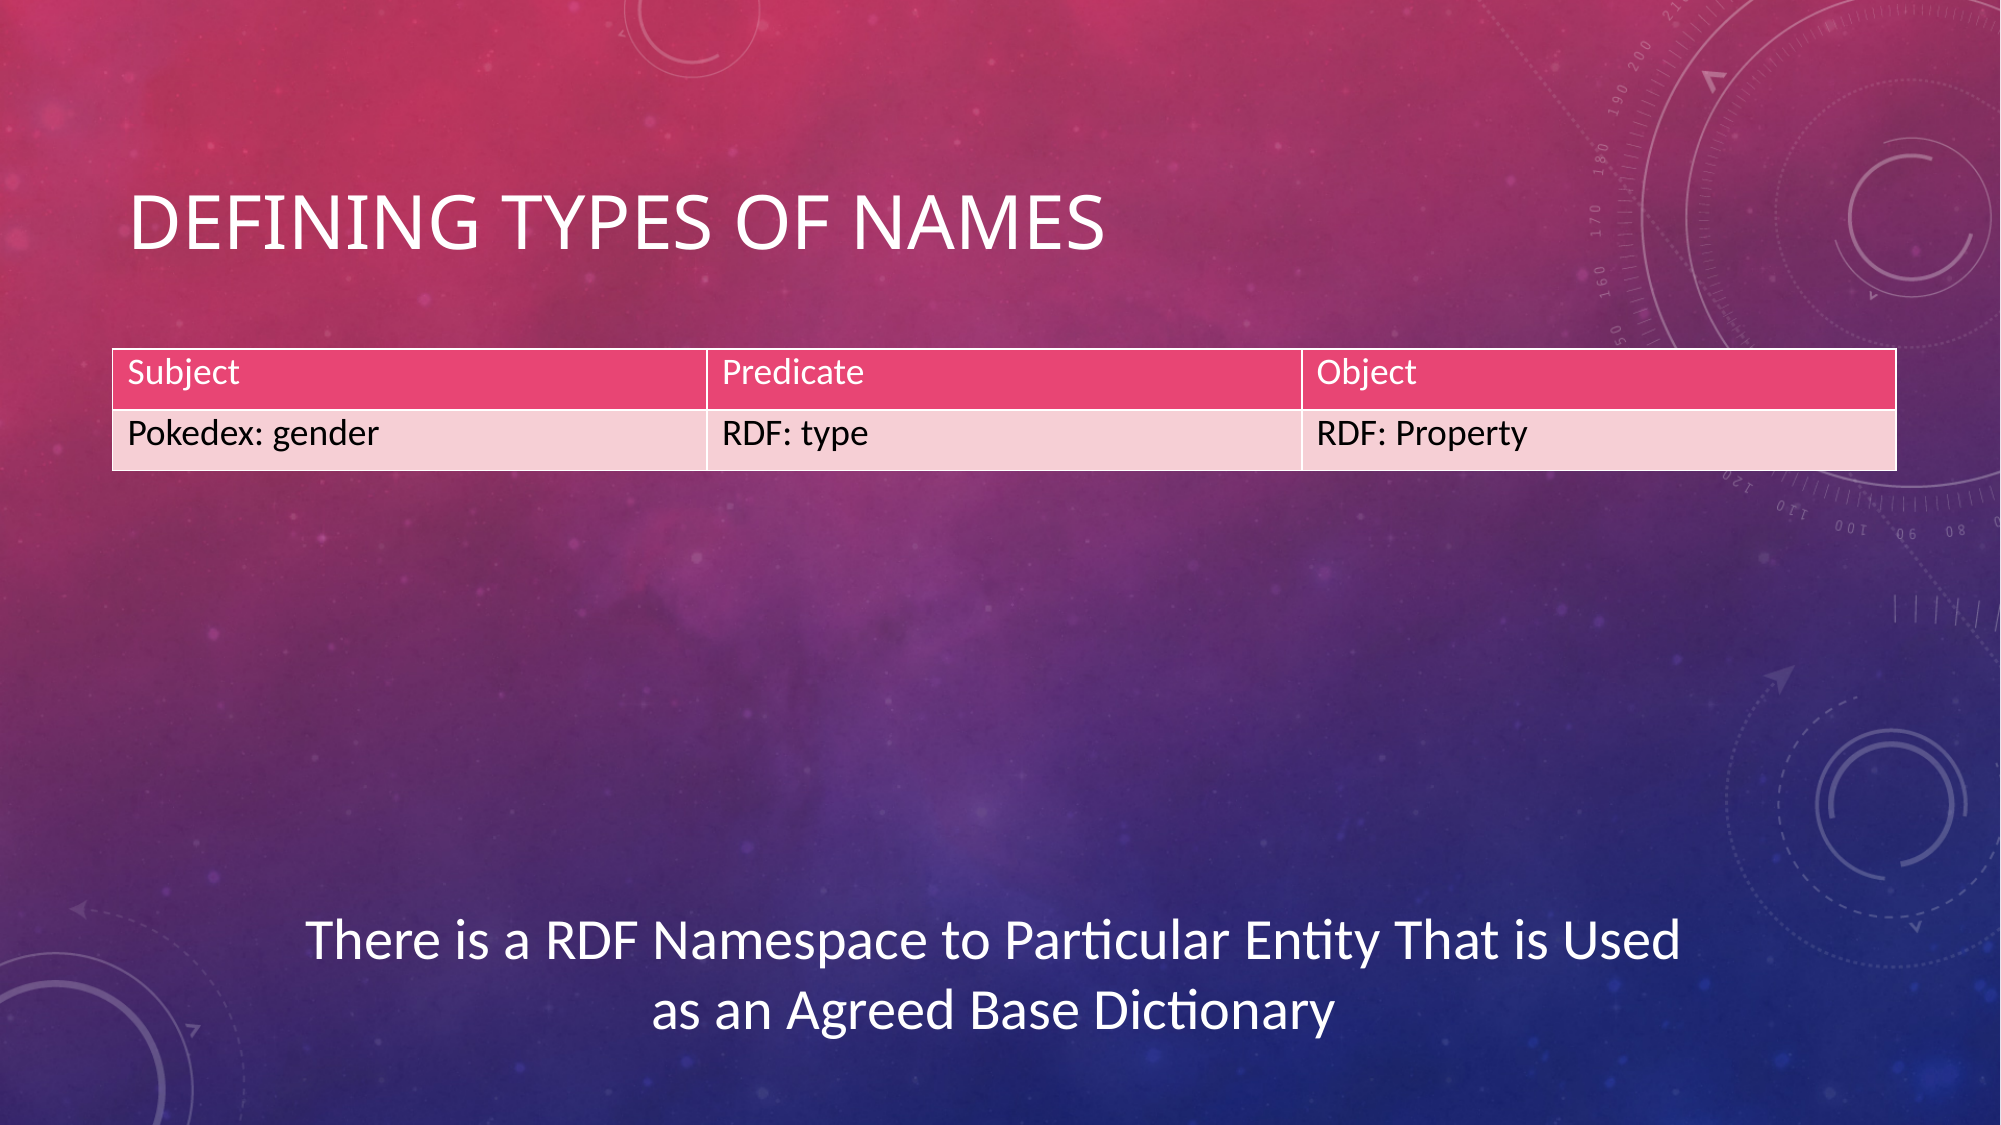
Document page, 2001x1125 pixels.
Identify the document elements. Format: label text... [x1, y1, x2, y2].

text_box There is a RDF Namespace to Particular Entity That is Used as an Agreed Base Dictionary [75, 826, 1913, 1117]
picture [0, 0, 2001, 1125]
table_cell Pokedex: gender [113, 411, 706, 470]
table_header Predicate [708, 350, 1301, 409]
table_cell RDF: type [708, 411, 1301, 470]
table_cell RDF: Property [1303, 411, 1895, 470]
table_header Subject [113, 350, 706, 409]
table_header Object [1303, 350, 1895, 409]
text_box Defining Types of Names [112, 99, 1775, 339]
